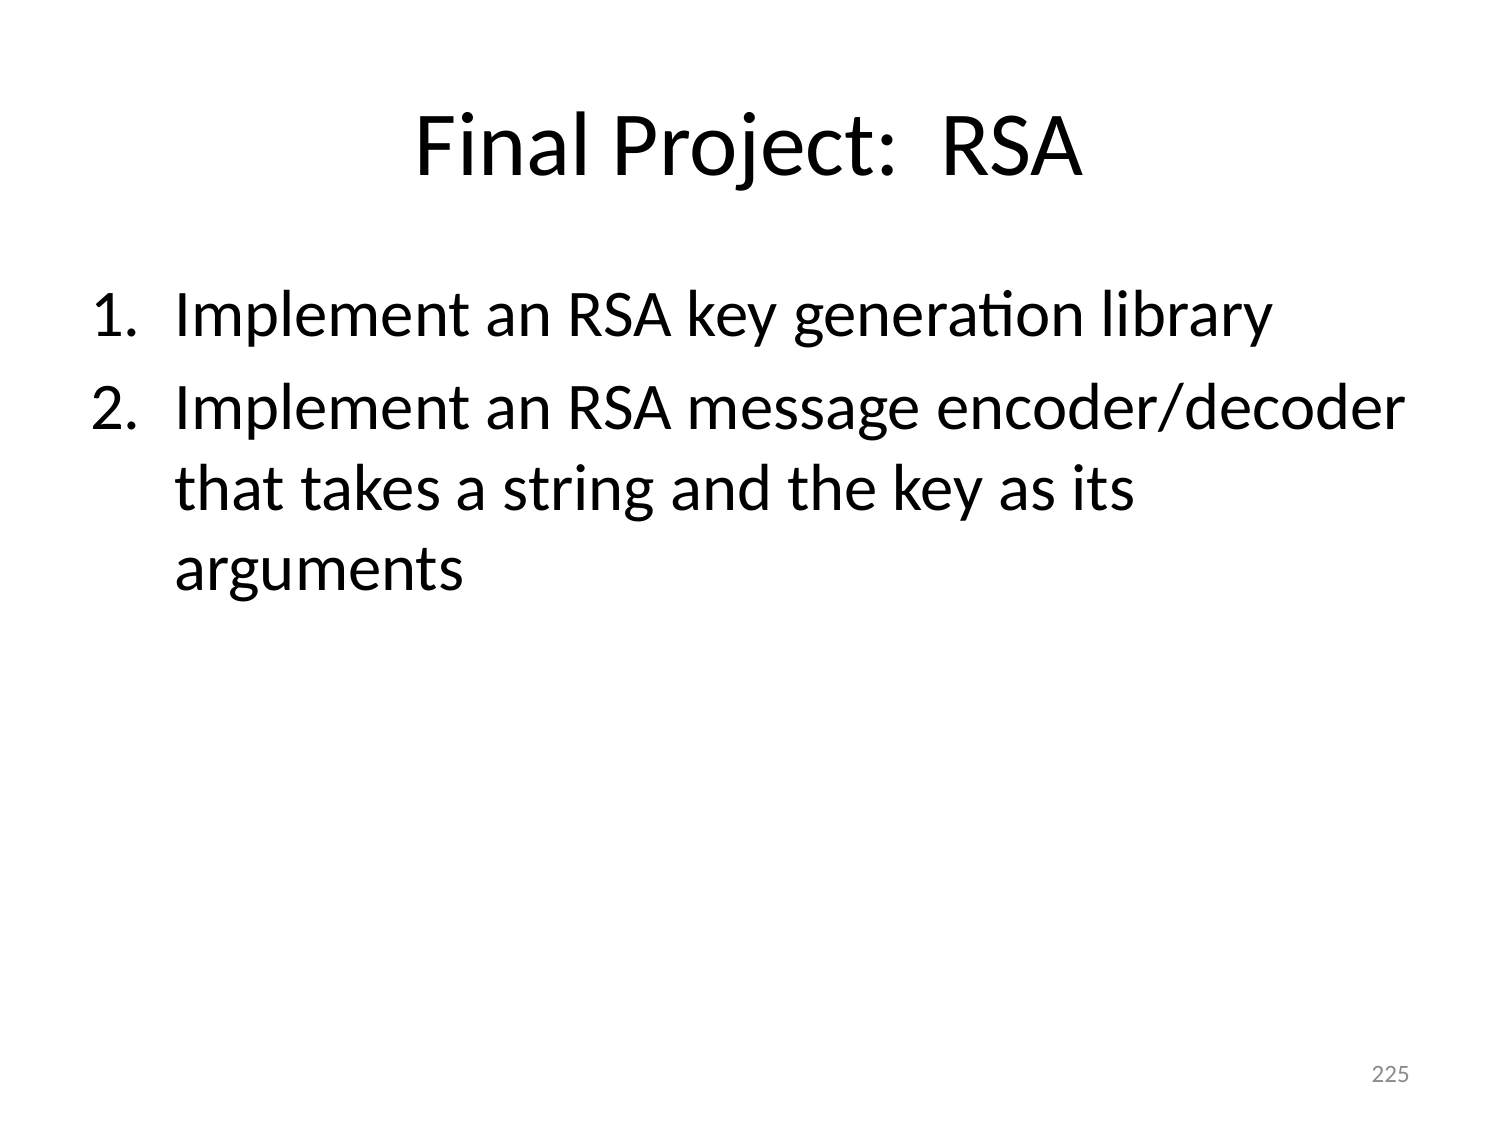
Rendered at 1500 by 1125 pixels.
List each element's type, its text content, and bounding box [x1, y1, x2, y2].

slide_number 225 [1074, 1042, 1425, 1103]
title Final Project: RSA [75, 45, 1425, 233]
list Implement an RSA key generation library Implement an RSA message encoder/decoder that takes a string and the key as its arguments [75, 262, 1425, 1005]
